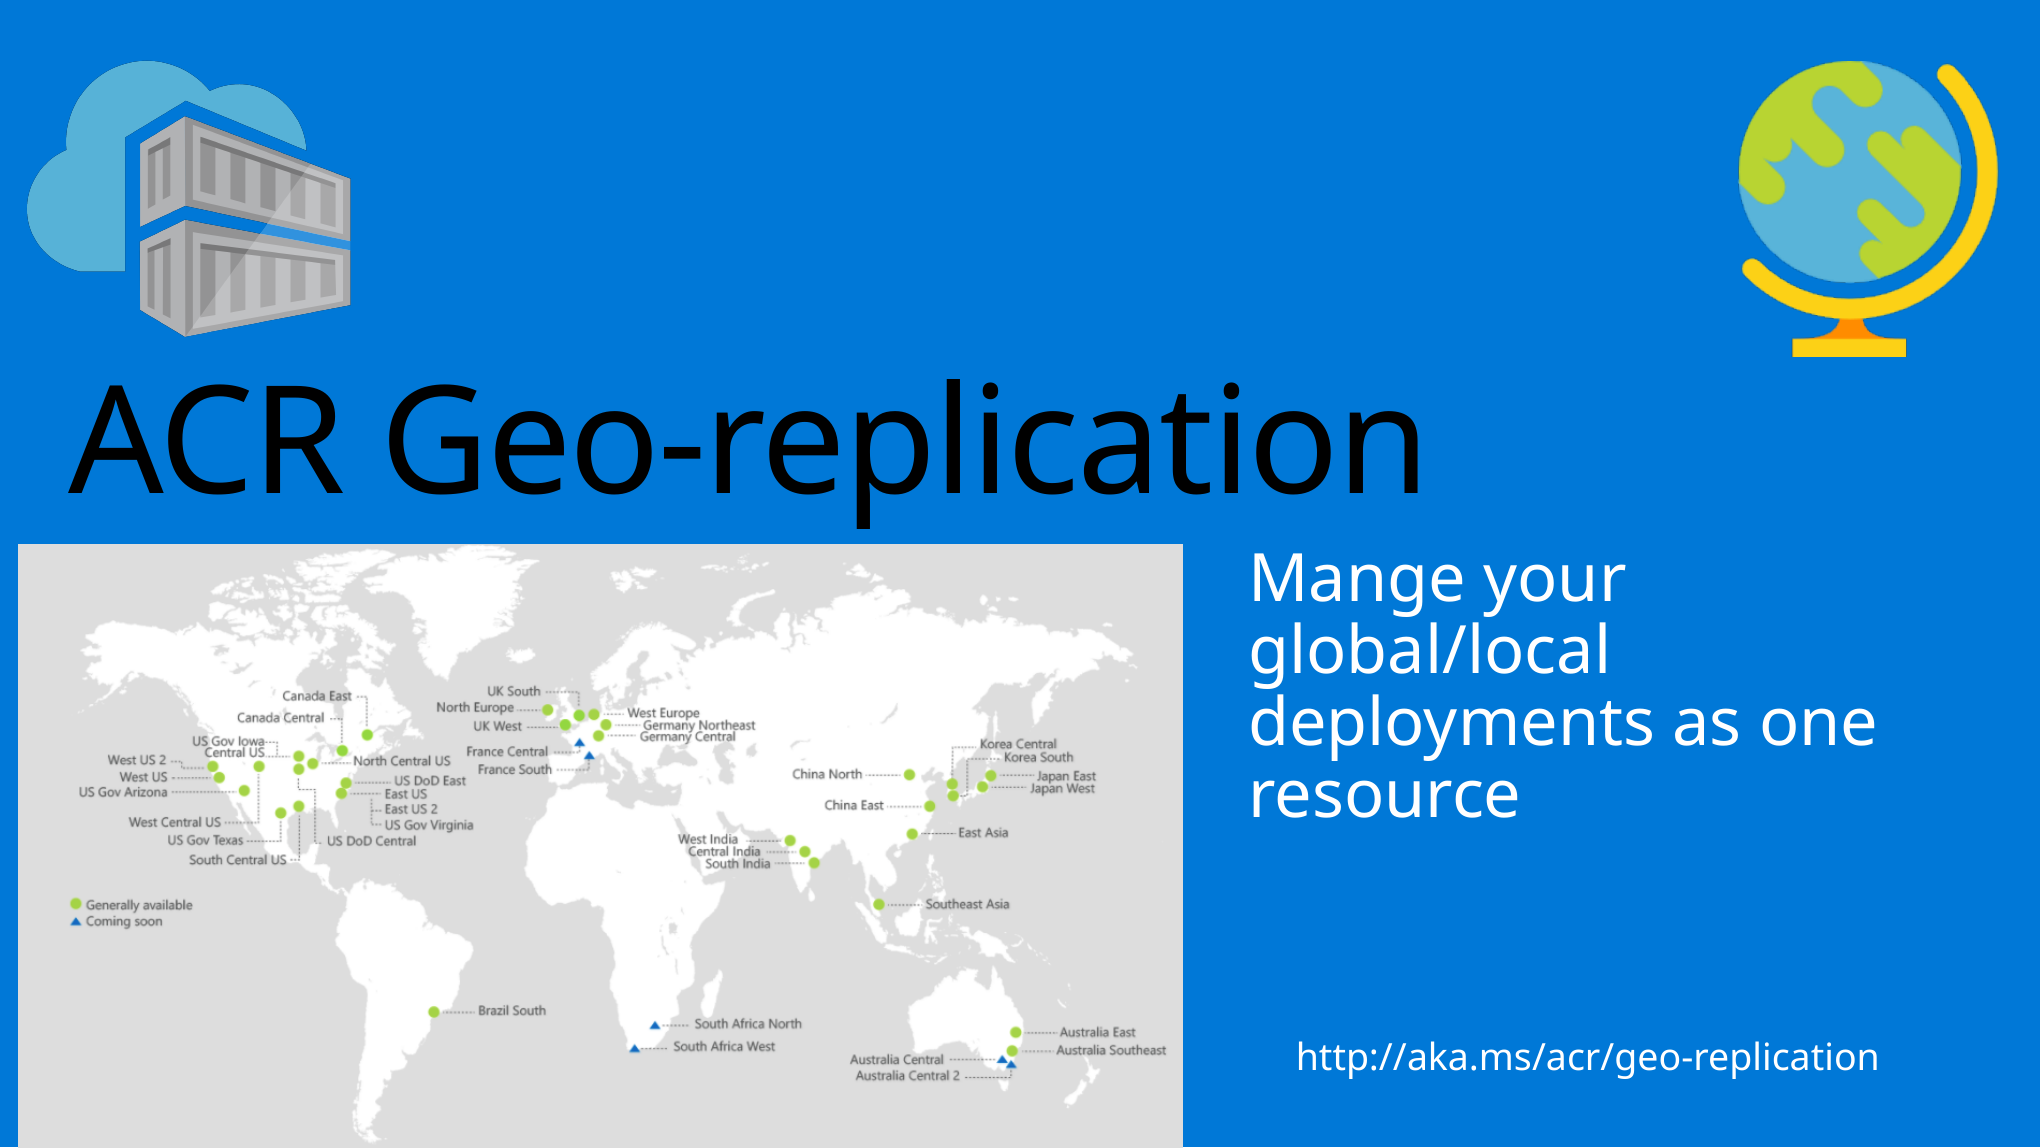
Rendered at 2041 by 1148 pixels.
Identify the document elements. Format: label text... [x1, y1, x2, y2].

text_box http://aka.ms/acr/geo-replication [1281, 1025, 1905, 1086]
title ACR Geo-replication [45, 348, 1996, 543]
picture [1720, 60, 2018, 358]
text_box Mange your global/local deployments as one resource [1218, 520, 1996, 856]
picture [18, 544, 1183, 1148]
picture [19, 23, 358, 362]
